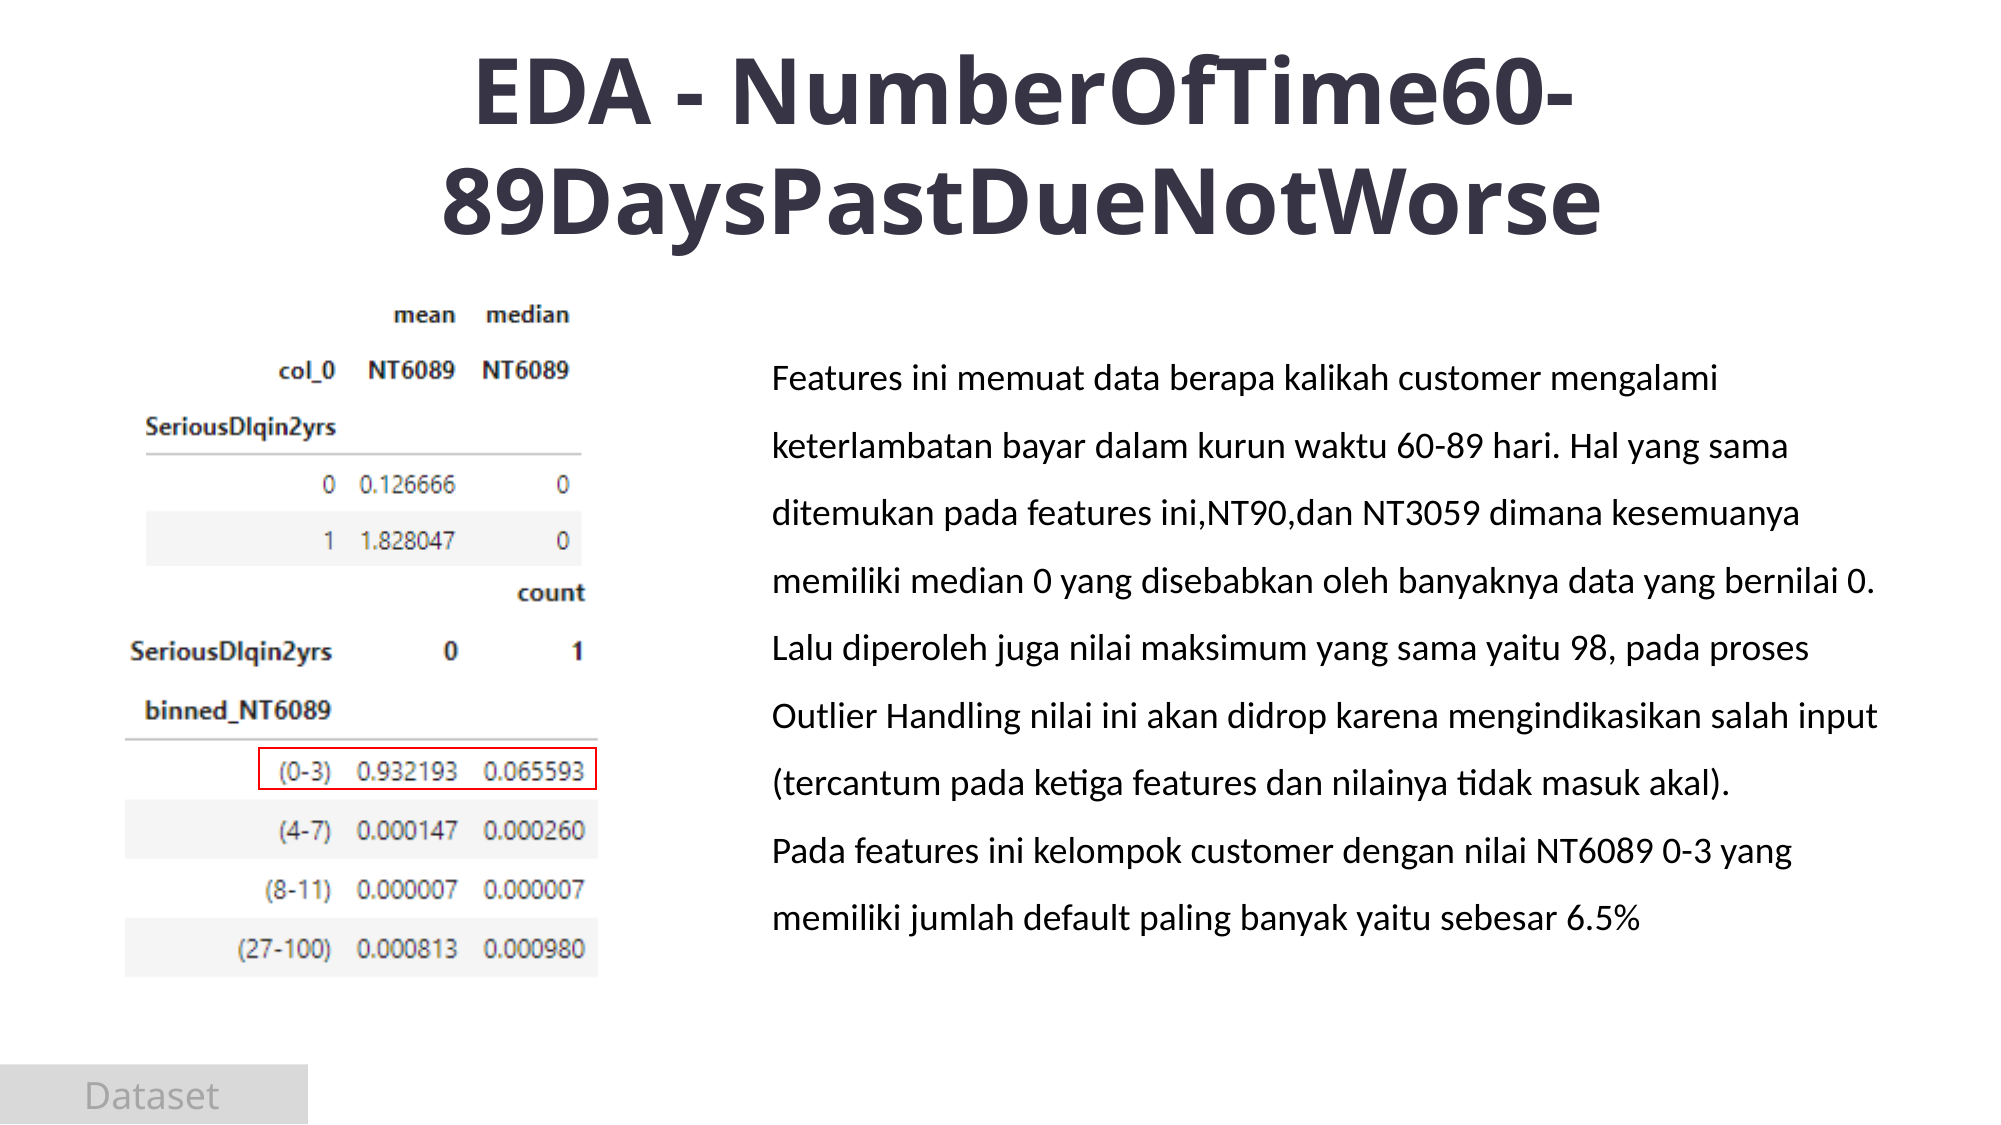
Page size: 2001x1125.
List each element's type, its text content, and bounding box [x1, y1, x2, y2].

picture [146, 295, 590, 566]
text_box Features ini memuat data berapa kalikah customer mengalami keterlambatan bayar dalam kurun waktu 60-89 hari. Hal yang sama ditemukan pada features ini,NT90,dan NT3059 dimana kesemuanya memiliki median 0 yang disebabkan oleh banyaknya data yang bernilai 0. Lalu diperoleh juga nilai maksimum yang sama yaitu 98, pada proses Outlier Handling nilai ini akan didrop karena mengindikasikan salah input (tercantum pada ketiga features dan nilainya tidak masuk akal). Pada features ini kelompok customer dengan nilai NT6089 0-3 yang memiliki jumlah default paling banyak yaitu sebesar 6.5% [757, 323, 1927, 946]
text_box EDA - NumberOfTime60-89DaysPastDueNotWorse [83, 25, 1964, 261]
picture [125, 572, 611, 986]
text_box Dataset [0, 1064, 308, 1125]
